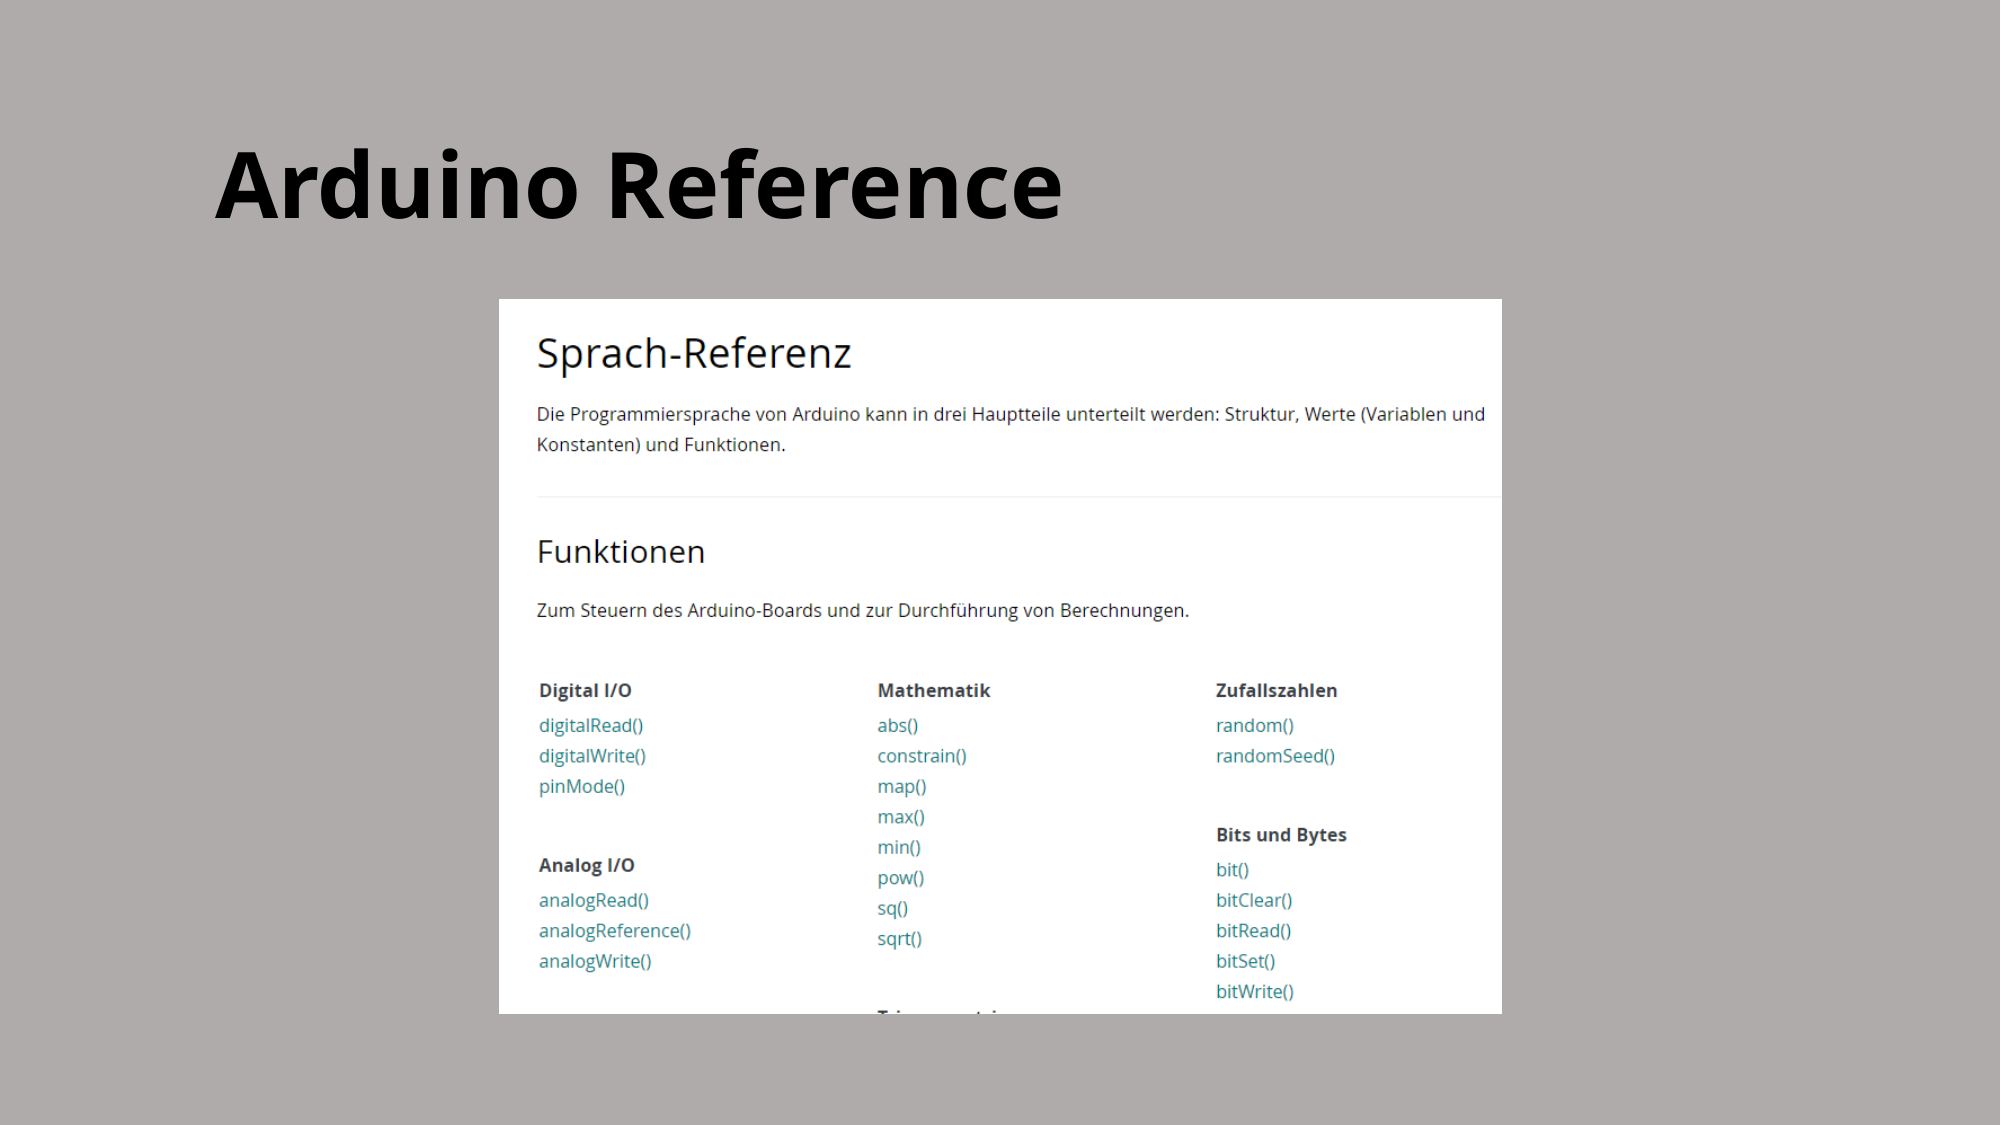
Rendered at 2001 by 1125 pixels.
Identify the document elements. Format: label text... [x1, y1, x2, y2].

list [498, 299, 1501, 1014]
title Arduino Reference [200, 59, 1888, 319]
